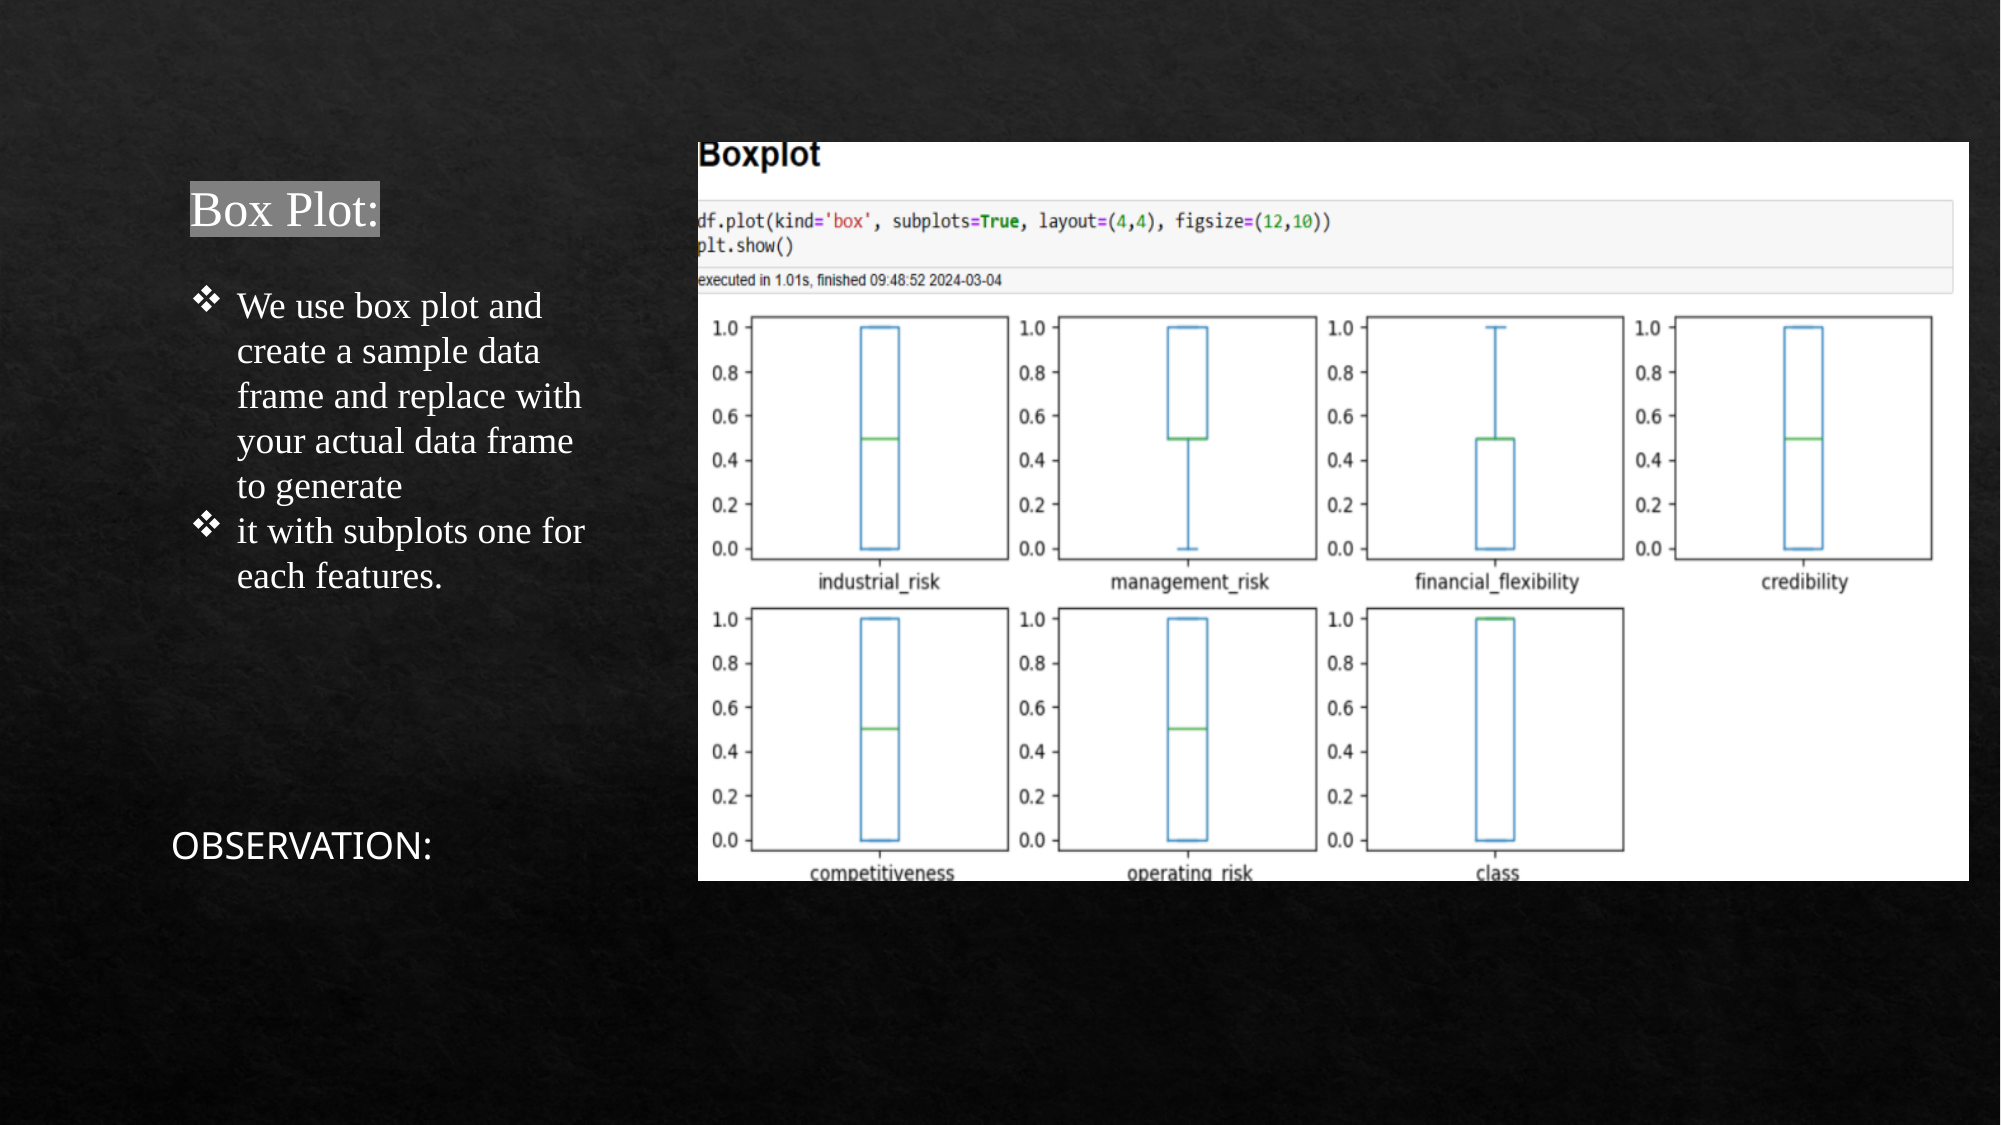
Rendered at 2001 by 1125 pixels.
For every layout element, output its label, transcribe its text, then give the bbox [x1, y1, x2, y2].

text_box Box Plot: We use box plot and create a sample data frame and replace with your actual data frame to generate it with subplots one for each features. [175, 168, 616, 604]
text_box OBSERVATION: [156, 814, 525, 964]
picture [698, 141, 1969, 881]
